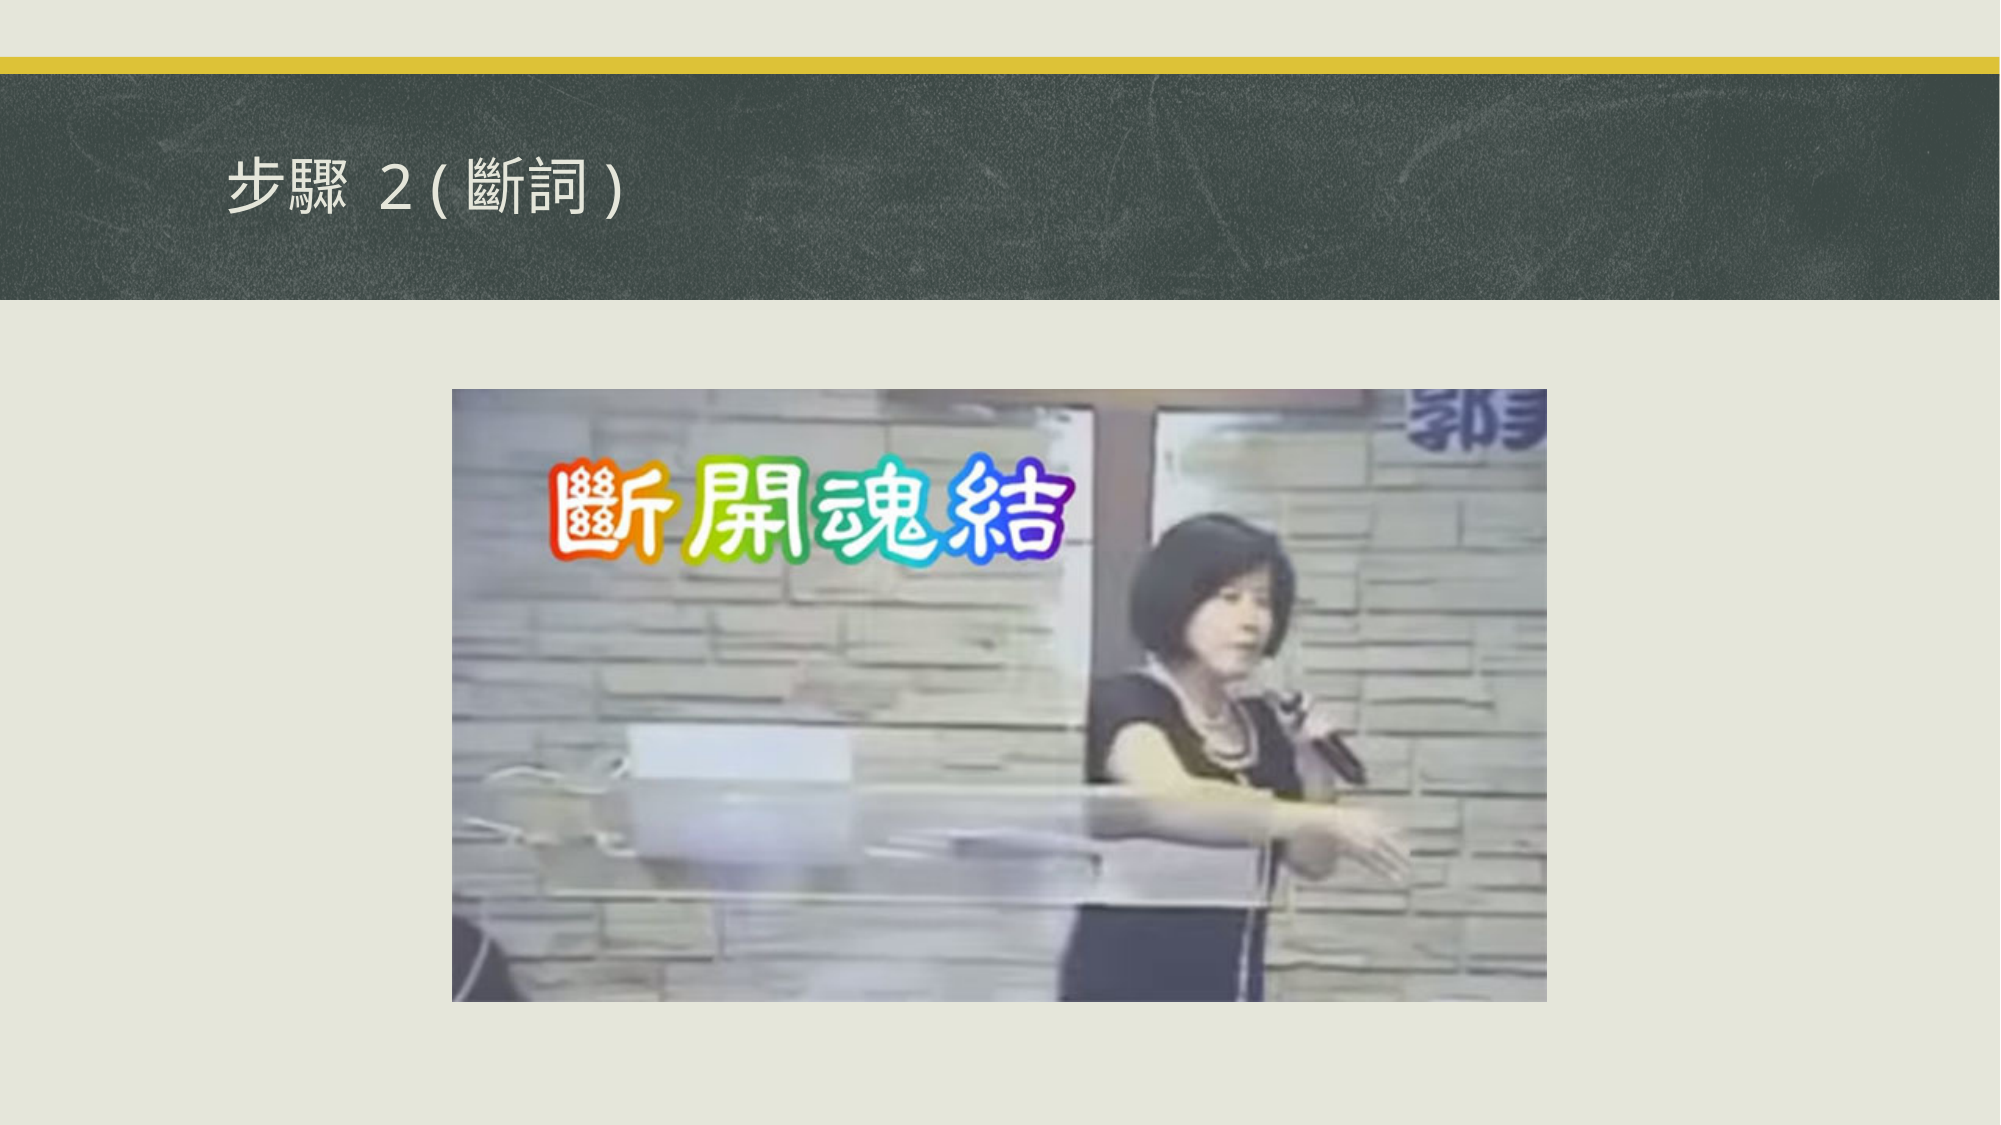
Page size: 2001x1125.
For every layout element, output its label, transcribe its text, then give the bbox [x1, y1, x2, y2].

picture [452, 389, 1547, 1003]
picture [0, 74, 2000, 300]
title 步驟 2 (斷詞) [210, 76, 1790, 300]
